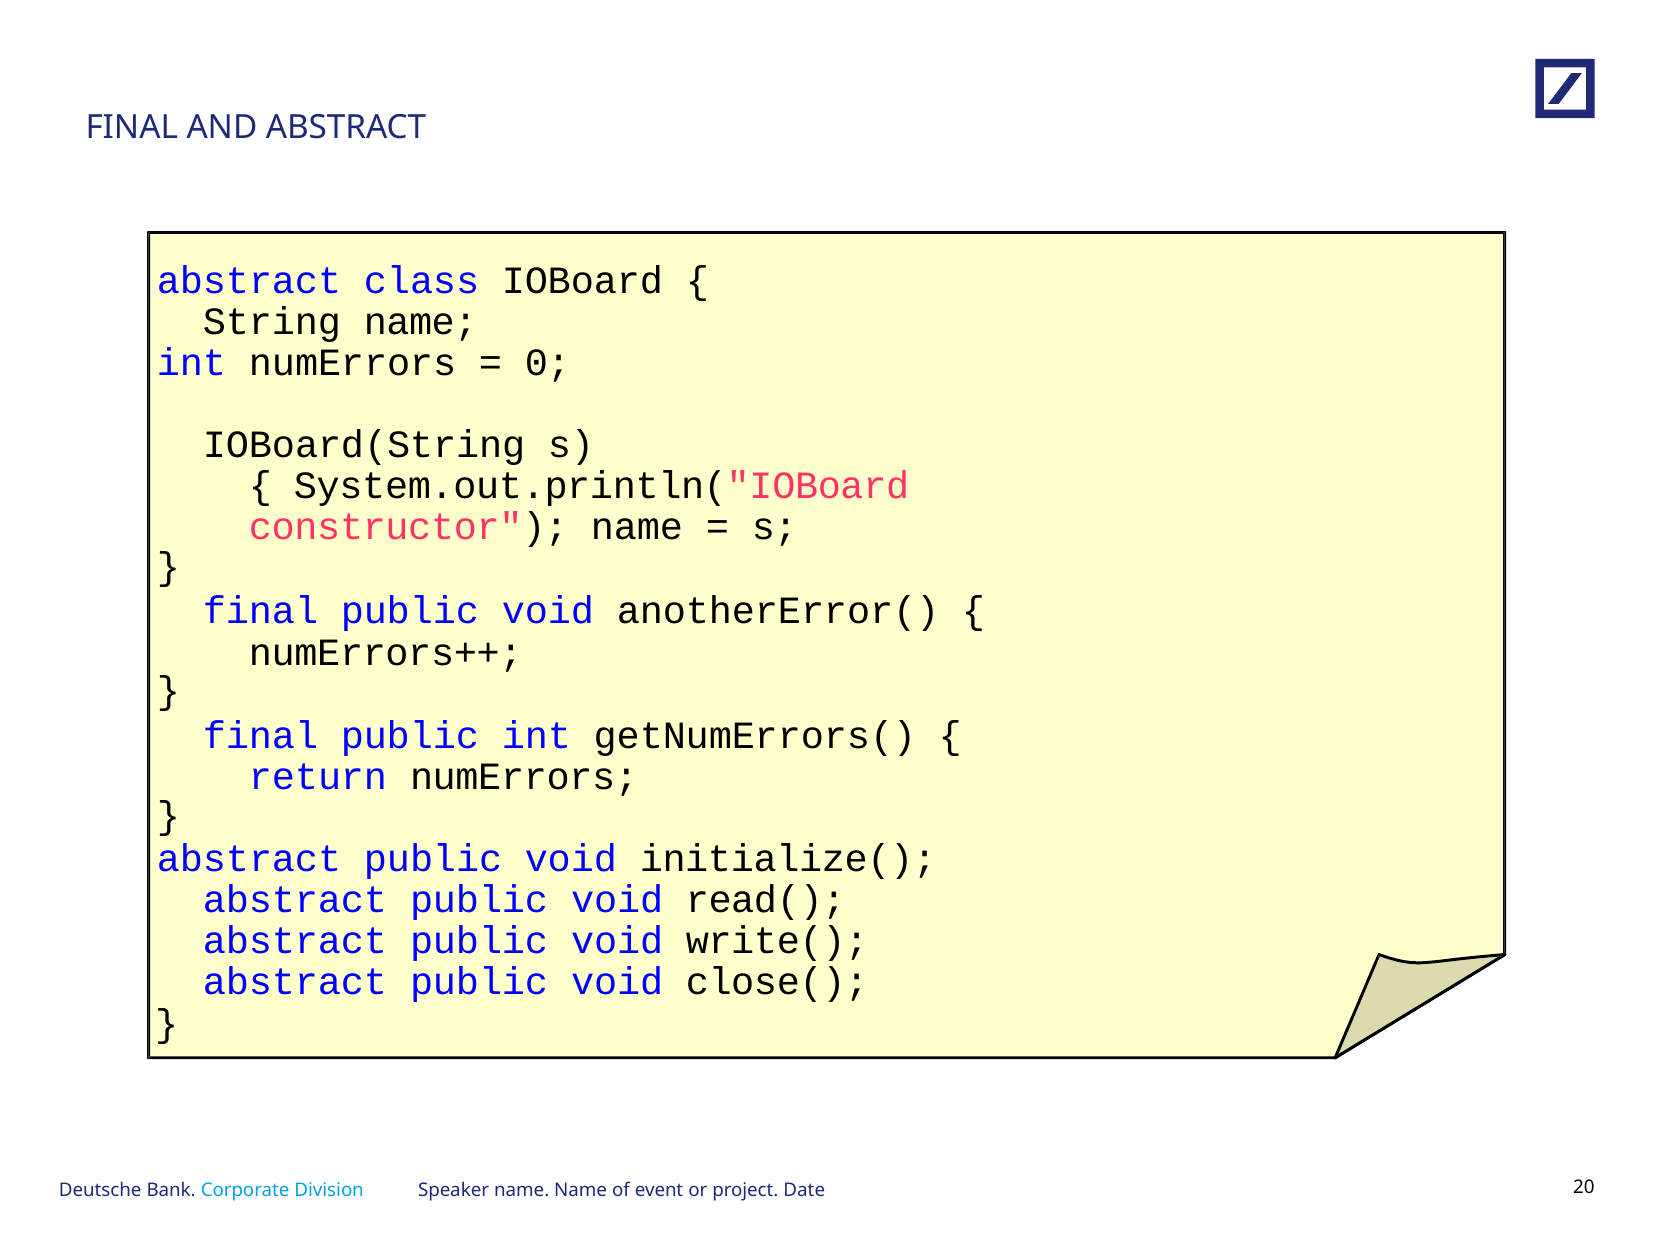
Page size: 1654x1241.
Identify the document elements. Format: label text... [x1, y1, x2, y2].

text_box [146, 230, 1507, 1060]
footer Speaker name. Name of event or project. Date [418, 1181, 1228, 1211]
slide_number 19 [1535, 1181, 1595, 1211]
title FINAL AND ABSTRACT [85, 109, 1507, 202]
